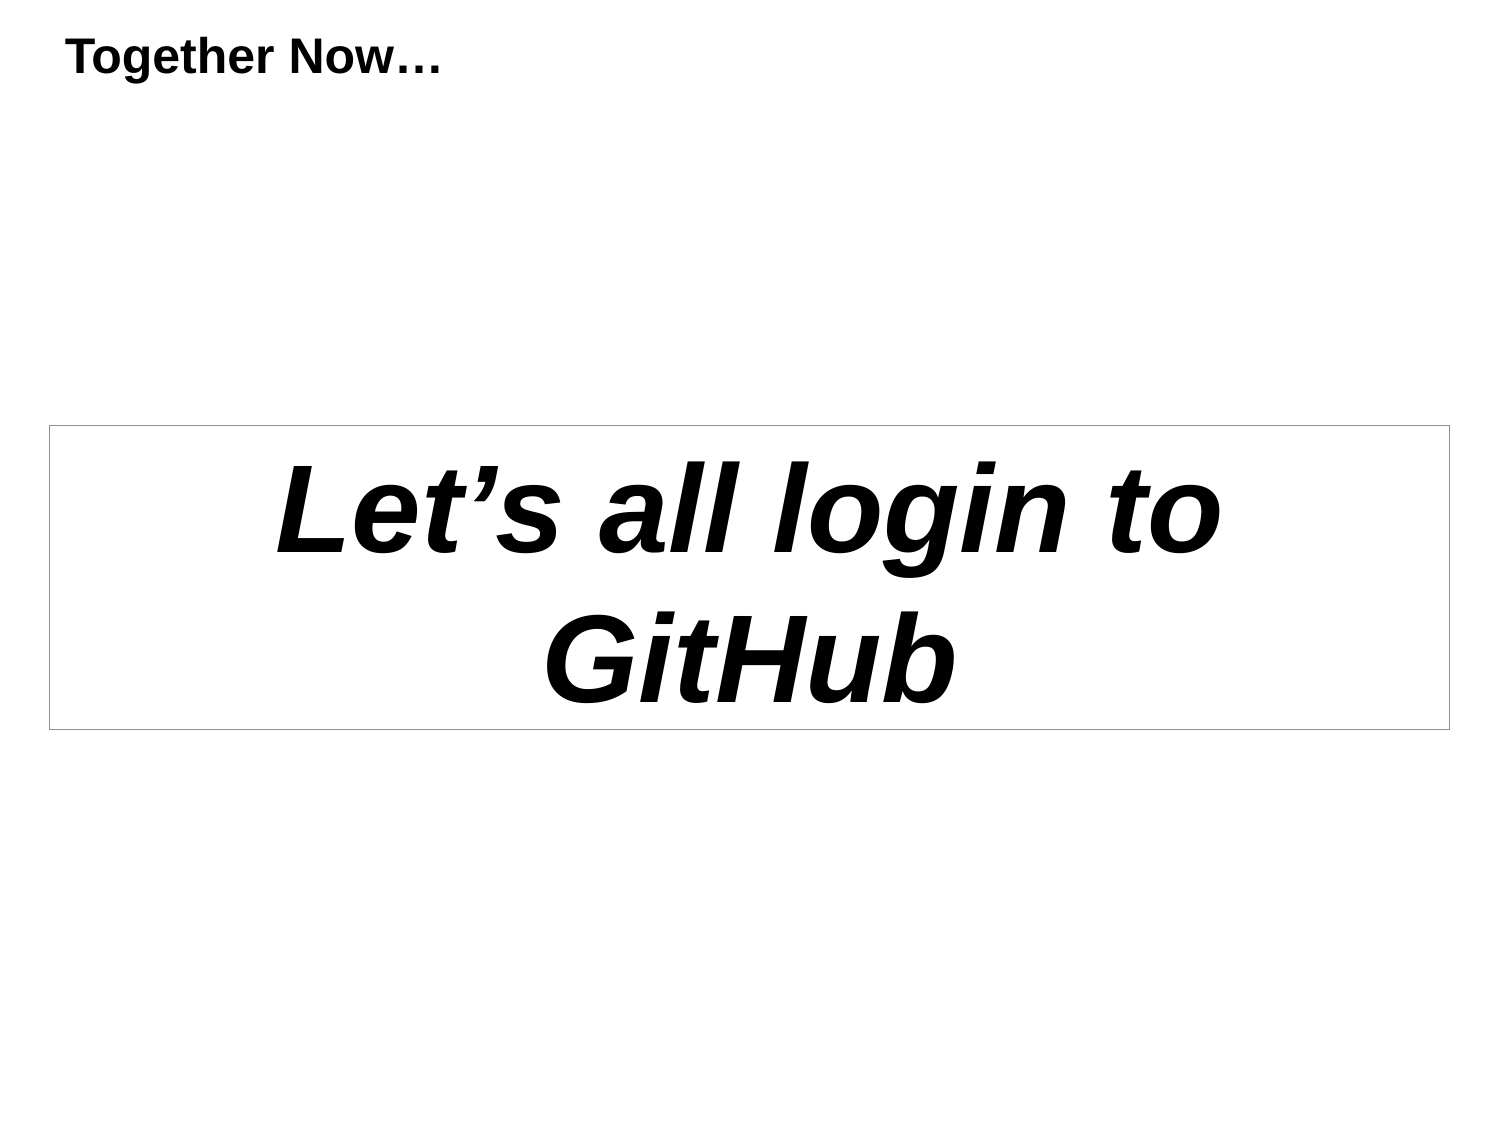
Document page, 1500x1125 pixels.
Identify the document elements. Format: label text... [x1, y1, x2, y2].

text_box Together Now… [50, 0, 948, 108]
text_box Let’s all login to GitHub [49, 425, 1450, 730]
